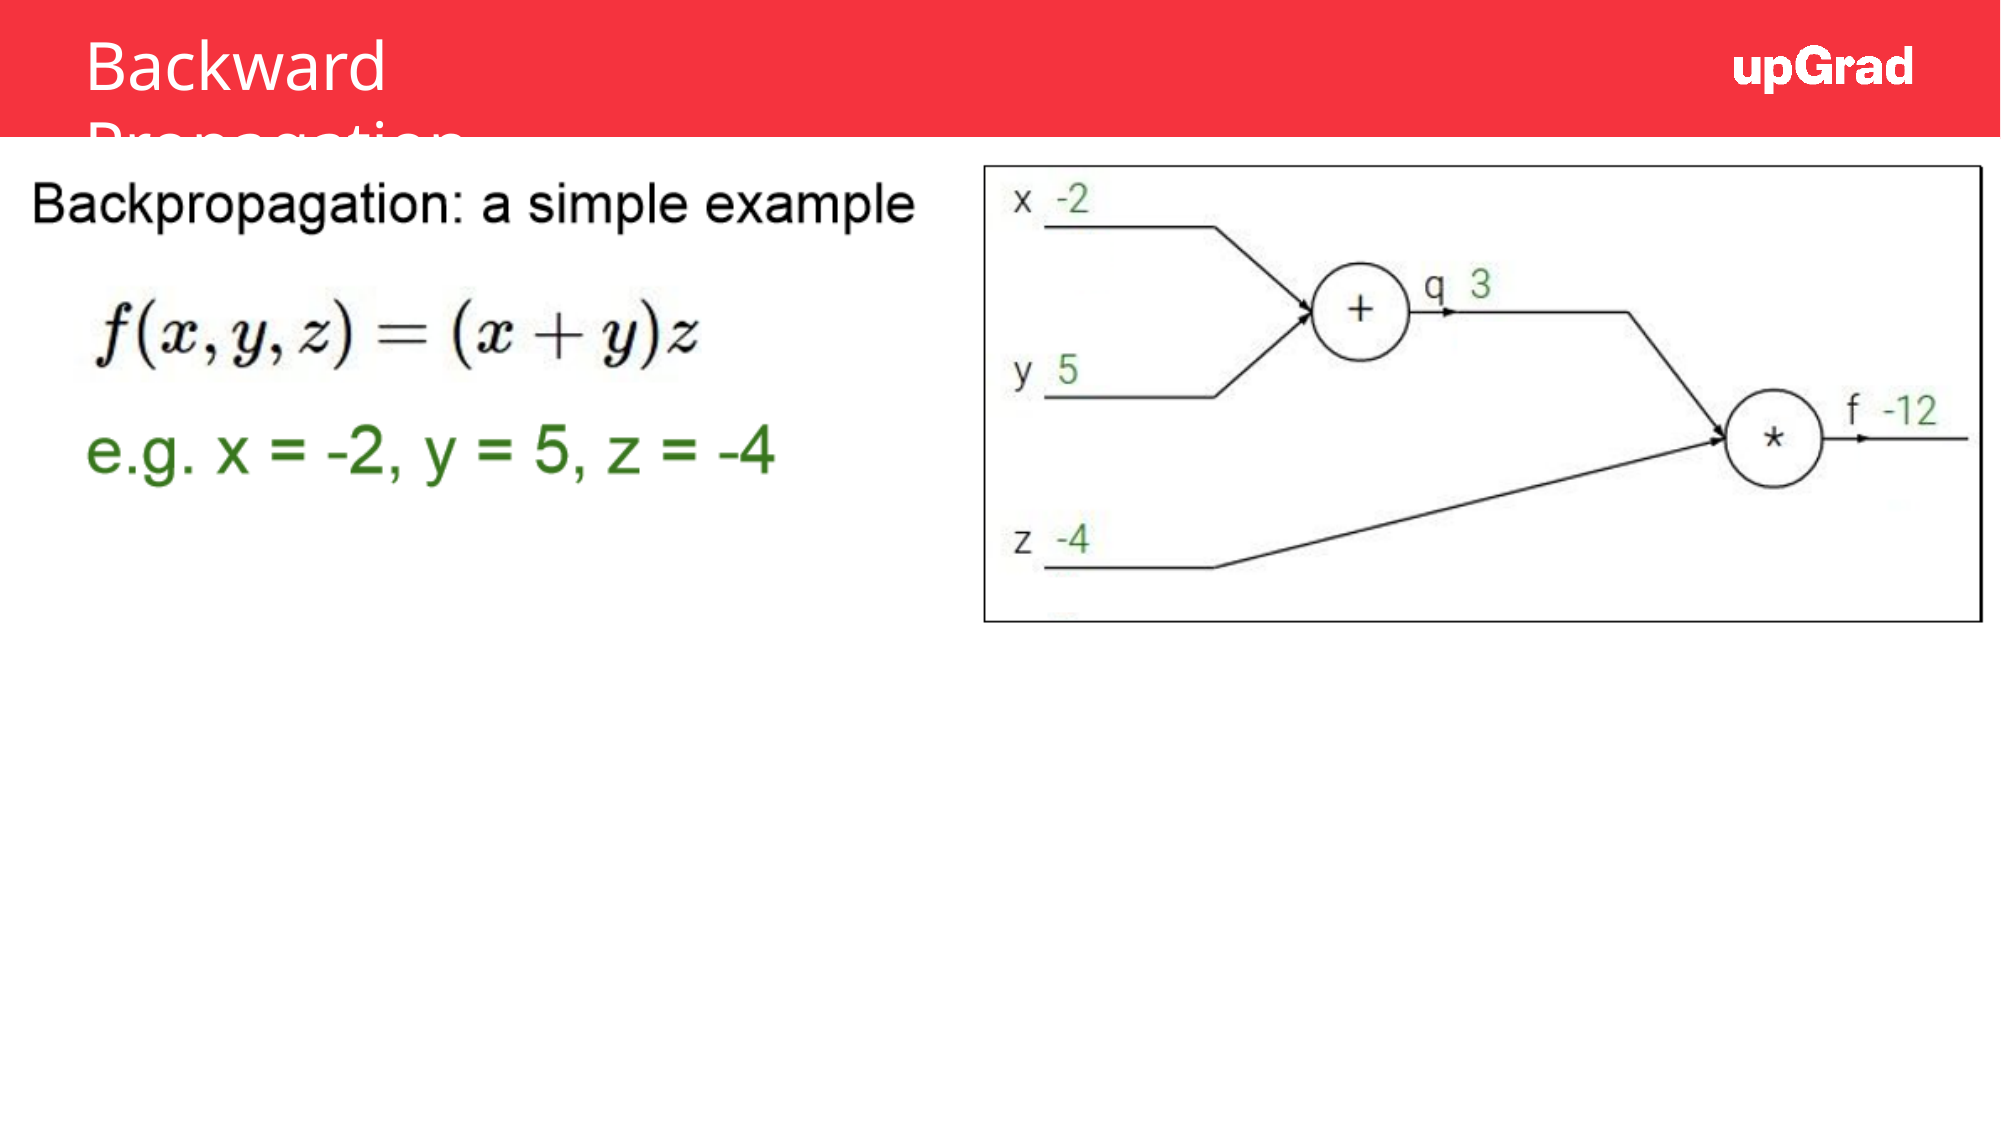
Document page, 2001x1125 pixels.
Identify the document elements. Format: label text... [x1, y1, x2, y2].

picture [1734, 45, 1913, 94]
picture [0, 137, 2000, 1107]
text_box Backward Propagation [82, 21, 742, 134]
